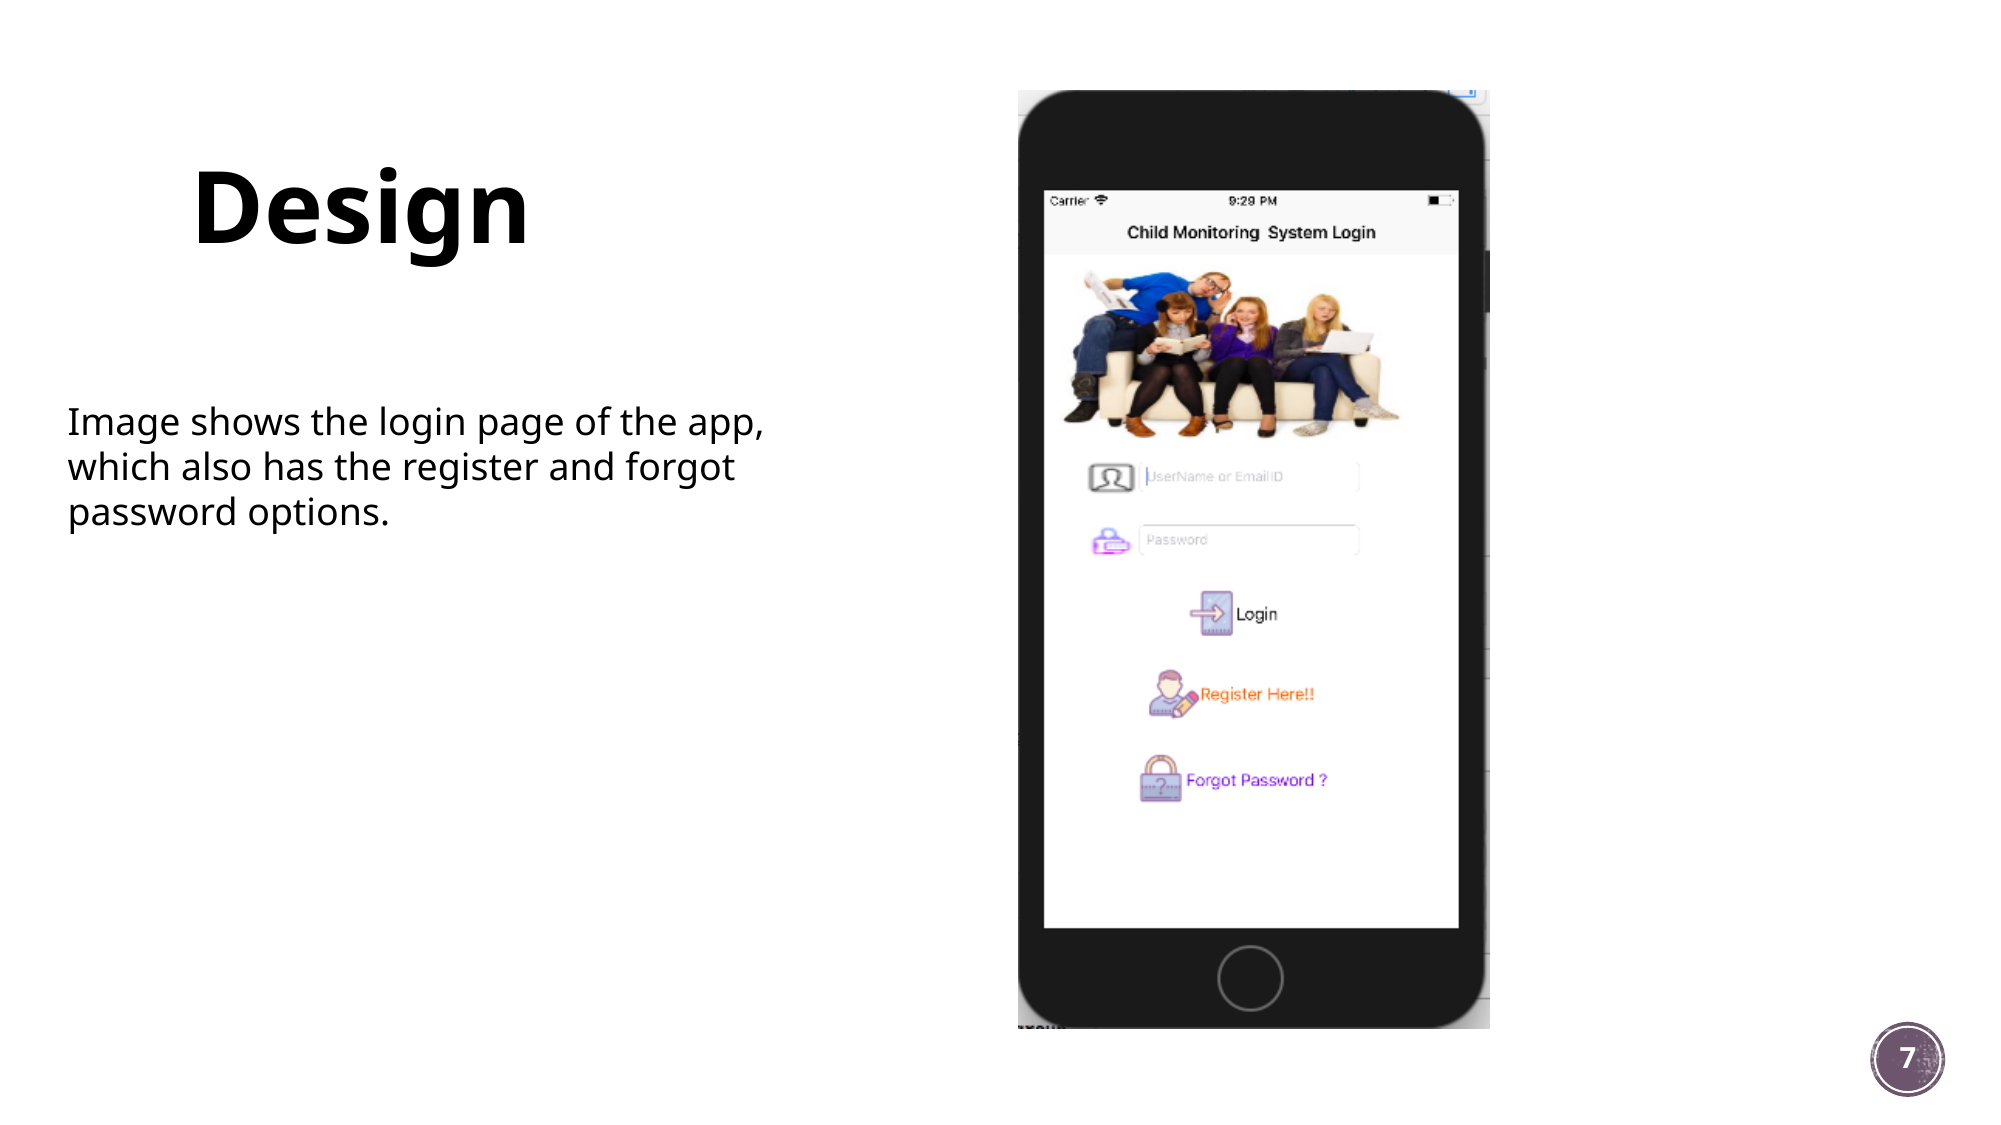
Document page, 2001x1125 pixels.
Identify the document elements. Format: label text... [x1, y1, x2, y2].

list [1021, 93, 1488, 1028]
title Design [175, 79, 1826, 344]
text_box Image shows the login page of the app, which also has the register and forgot password options. [52, 390, 877, 540]
slide_number 7 [1855, 1028, 1961, 1089]
